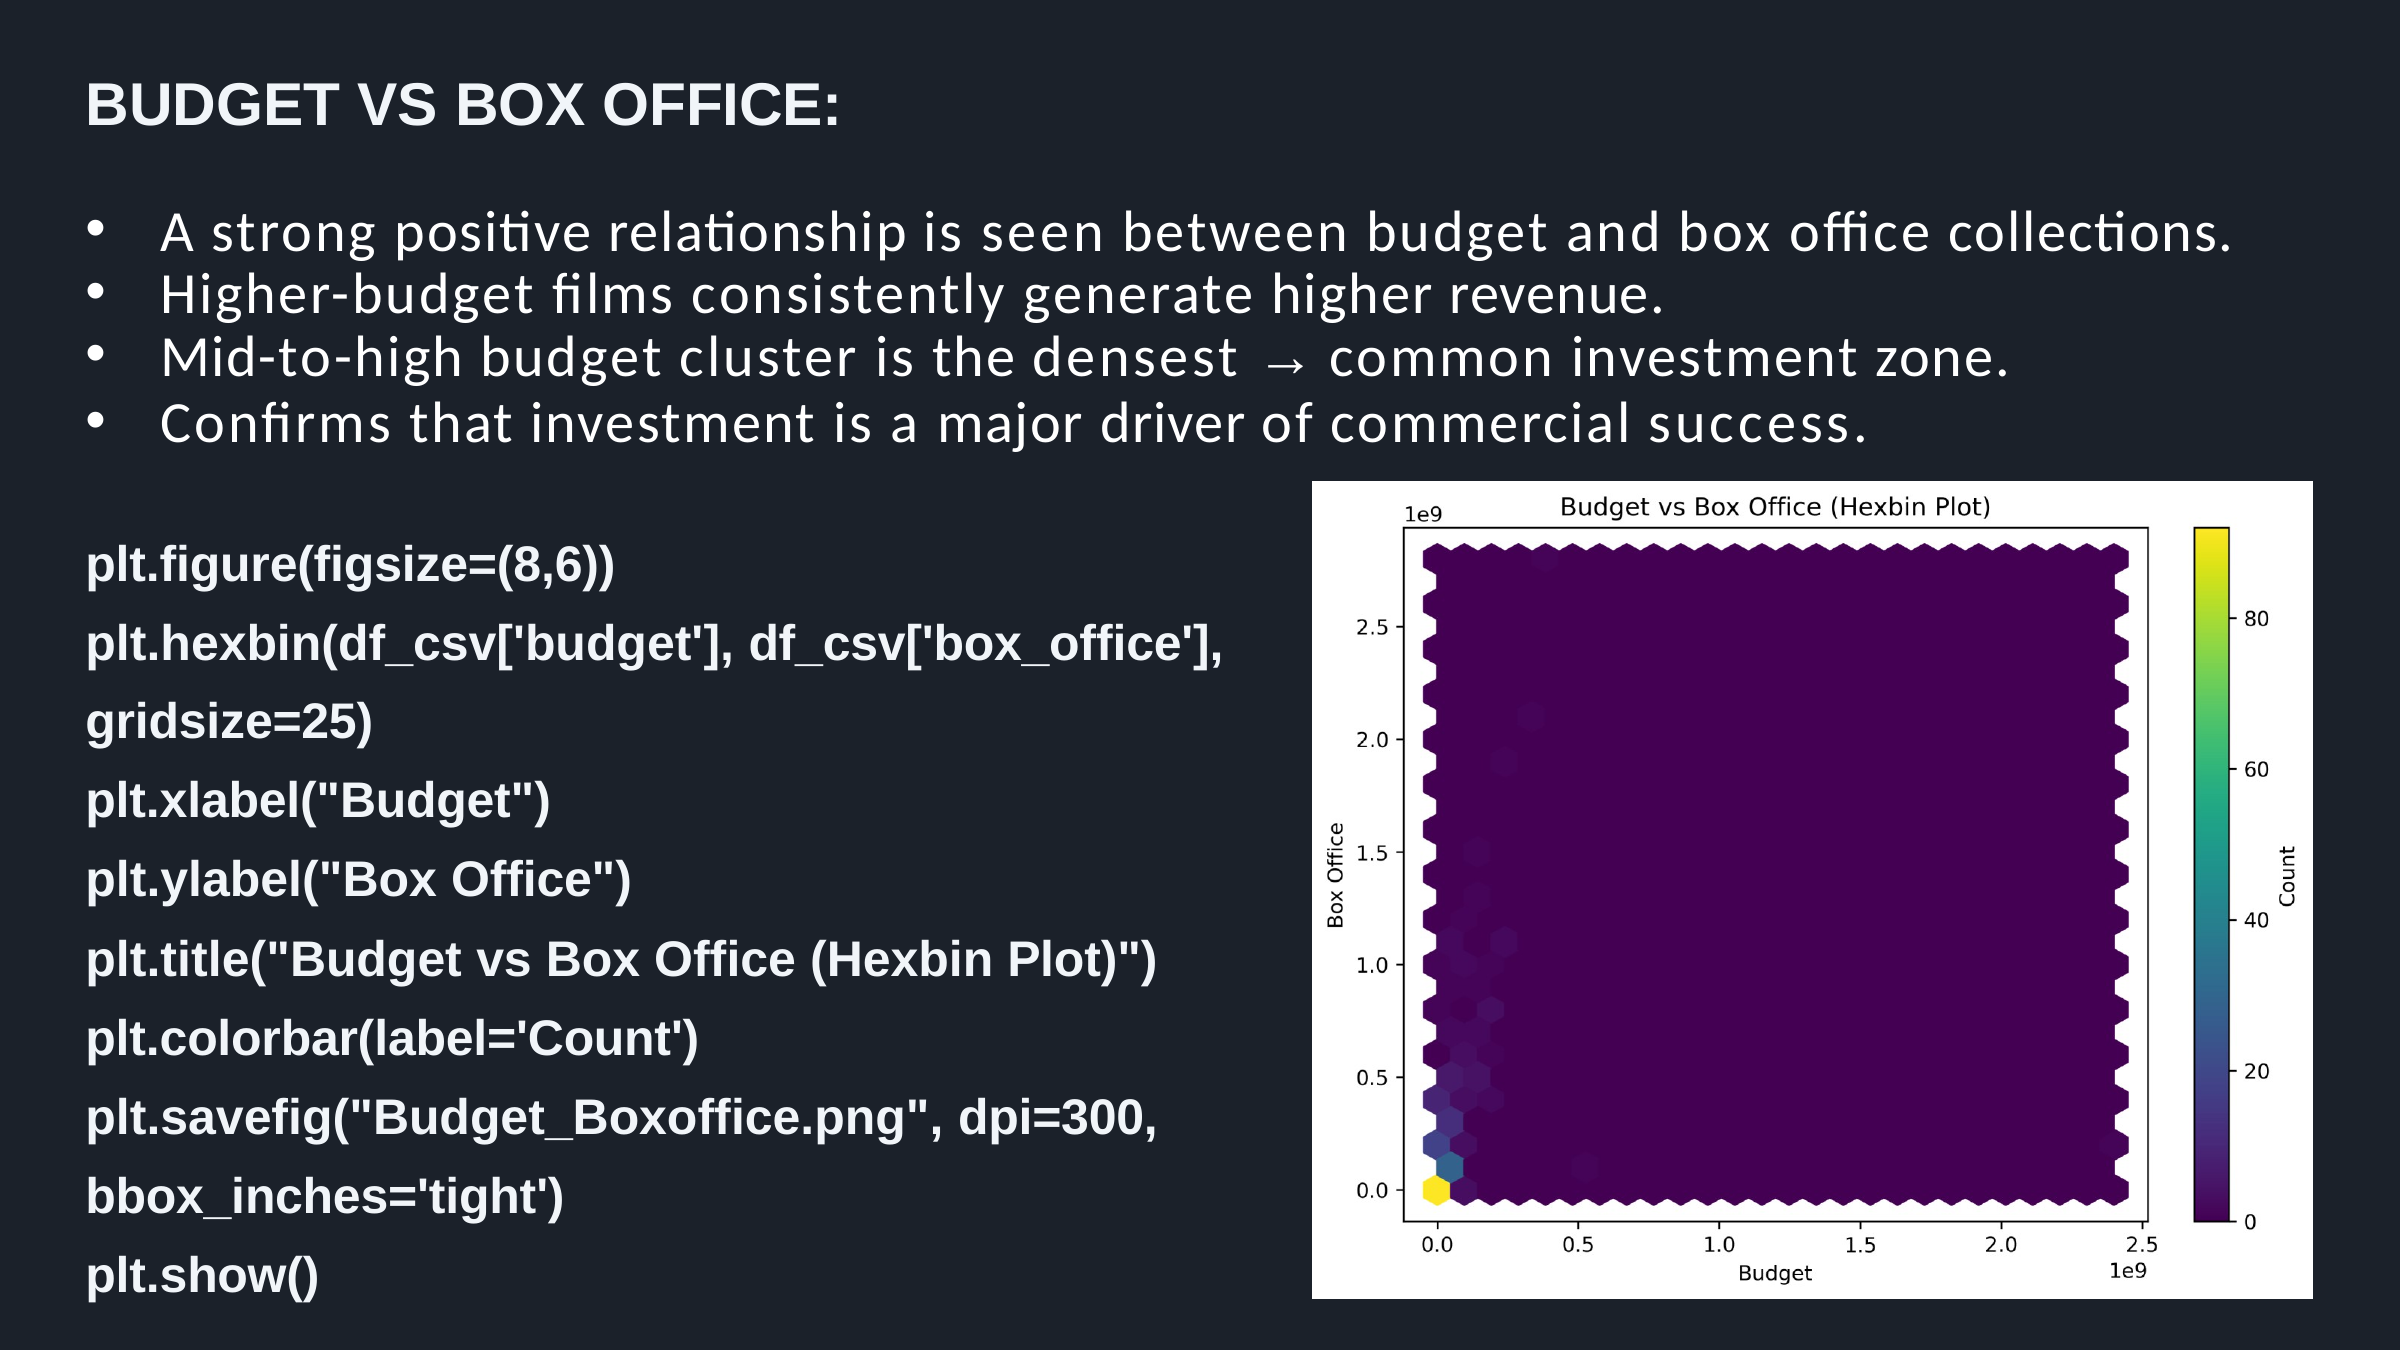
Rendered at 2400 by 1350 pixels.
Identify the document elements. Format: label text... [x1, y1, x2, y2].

picture [1311, 480, 2313, 1299]
title BUDGET VS BOX OFFICE: [80, 62, 1273, 291]
text_box A strong positive relationship is seen between budget and box office collections. Higher-budget films consistently generate higher revenue. Mid-to-high budget cluster is the densest → common investment zone. Confirms that investment is a major driver of commercial success. plt.figure(figsize=(8,6)) plt.hexbin(df_csv['budget'], df_csv['box_office'], gridsize=25) plt.xlabel("Budget") plt.ylabel("Box Office") plt.title("Budget vs Box Office (Hexbin Plot)") plt.colorbar(label='Count') plt.savefig("Budget_Boxoffice.png", dpi=300, bbox_inches='tight') plt.show() [83, 194, 2275, 1303]
